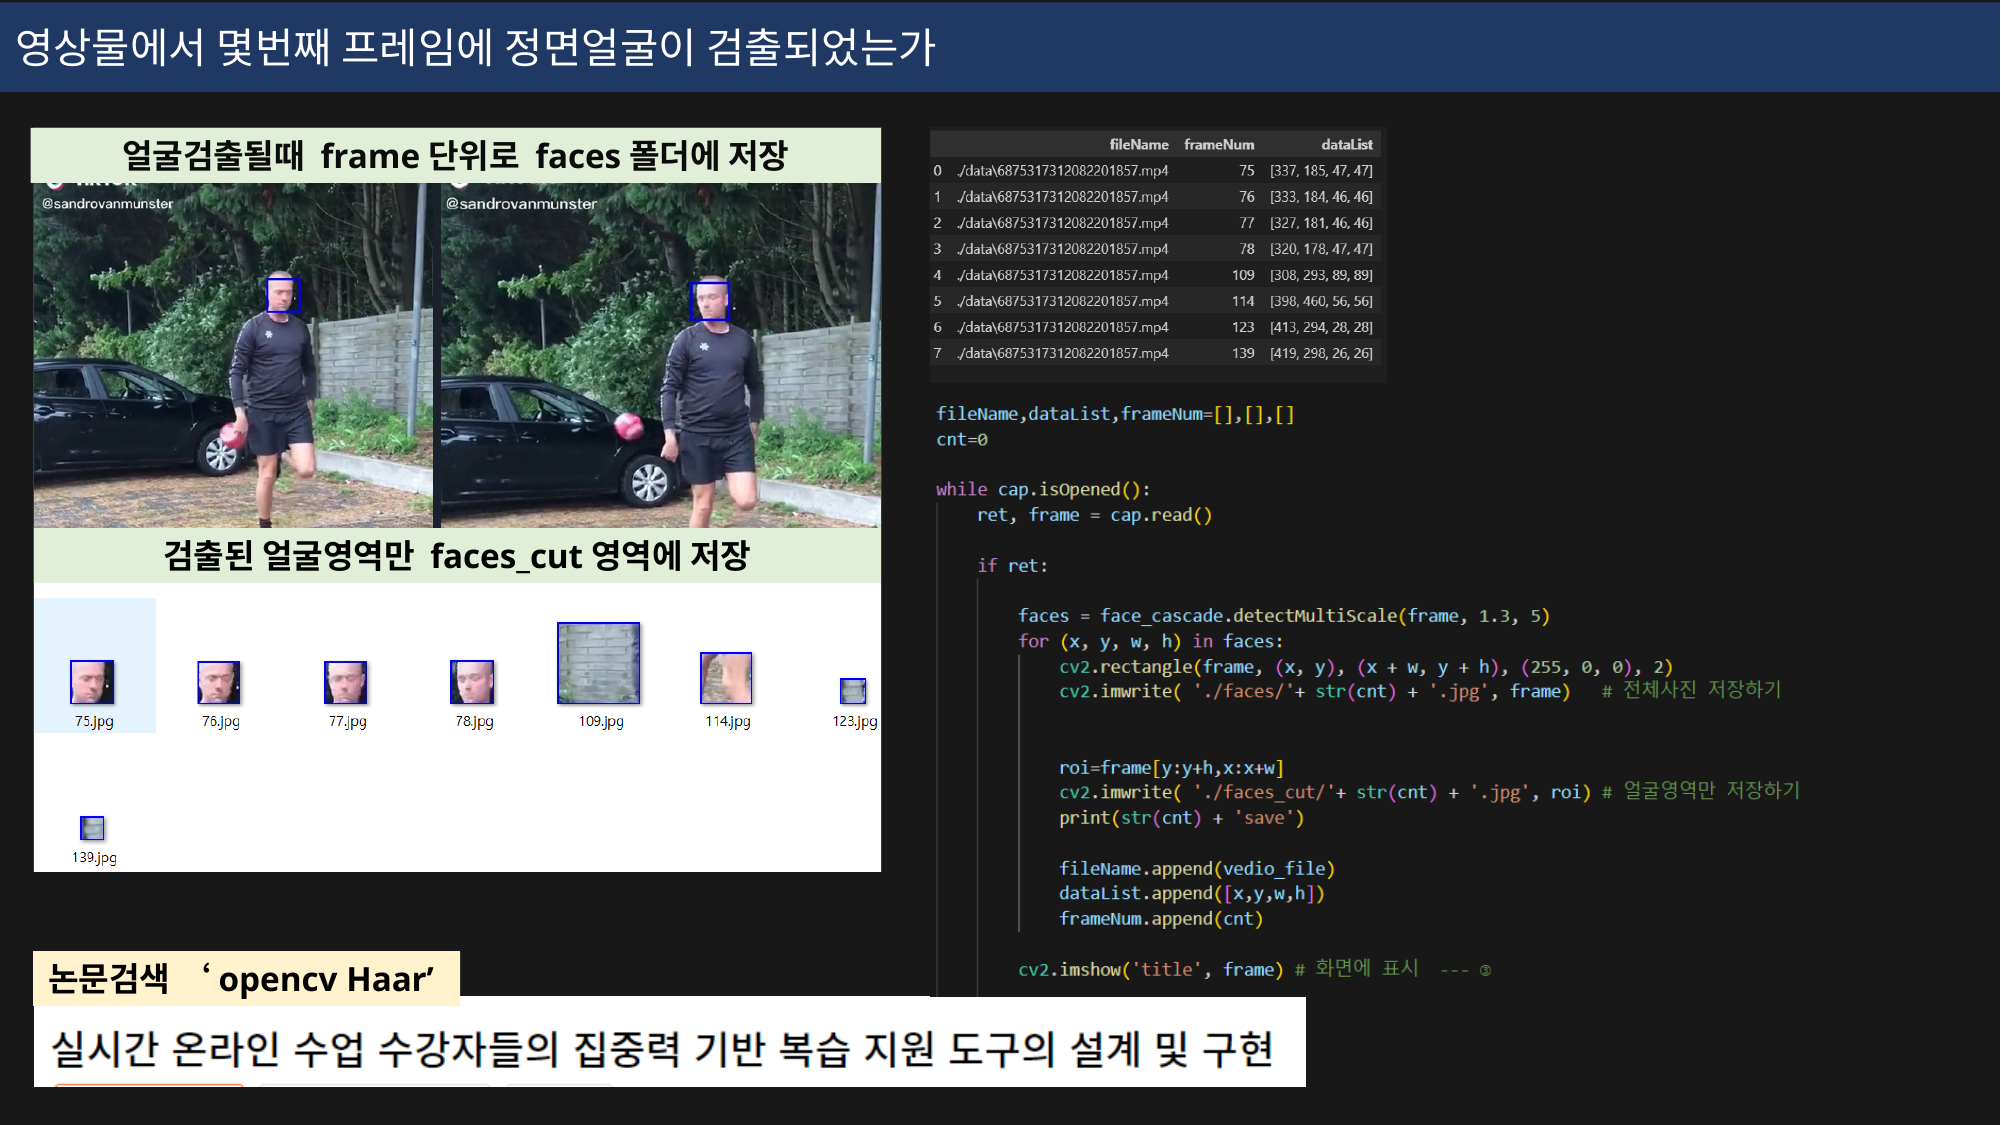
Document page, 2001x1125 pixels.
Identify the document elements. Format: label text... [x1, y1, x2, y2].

text_box 논문검색 ‘opencv Haar’ [33, 951, 461, 996]
text_box 영상물에서 몇번째 프레임에 정면얼굴이 검출되었는가 [0, 2, 2000, 93]
picture [33, 386, 1942, 1088]
picture [930, 127, 1387, 383]
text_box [30, 127, 882, 872]
